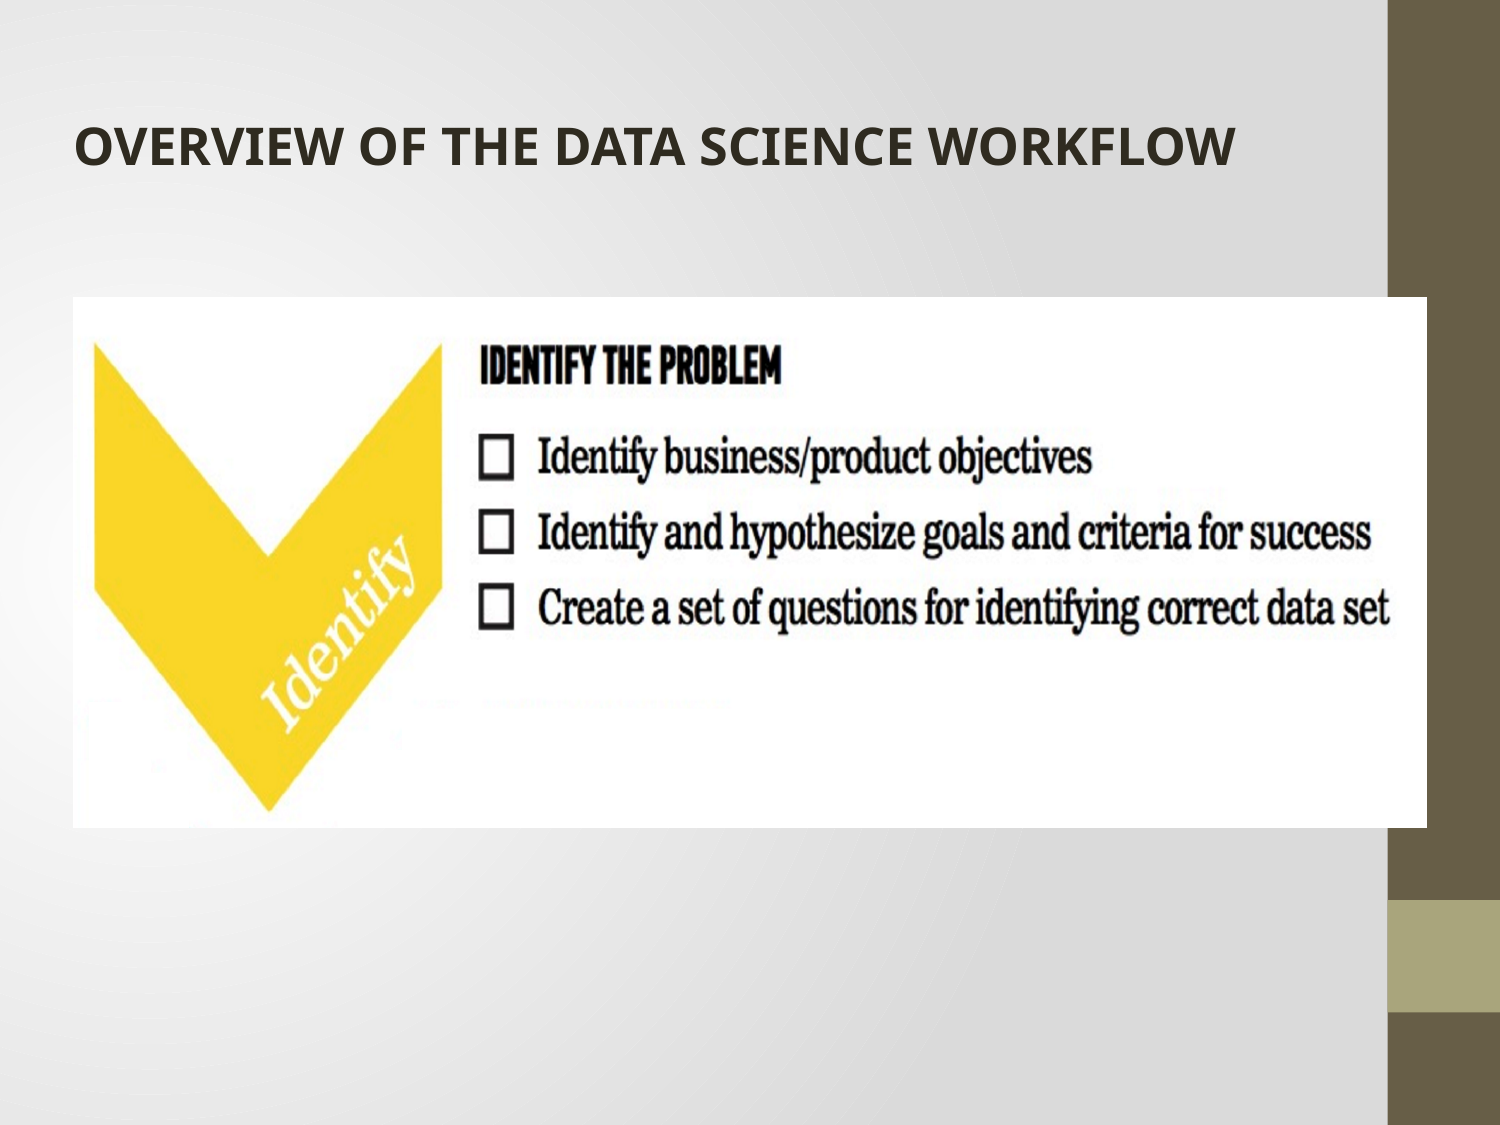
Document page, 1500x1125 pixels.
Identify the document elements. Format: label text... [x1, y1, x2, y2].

text_box OVERVIEW OF THE DATA SCIENCE WORKFLOW [73, 113, 1427, 180]
picture [72, 297, 1428, 828]
